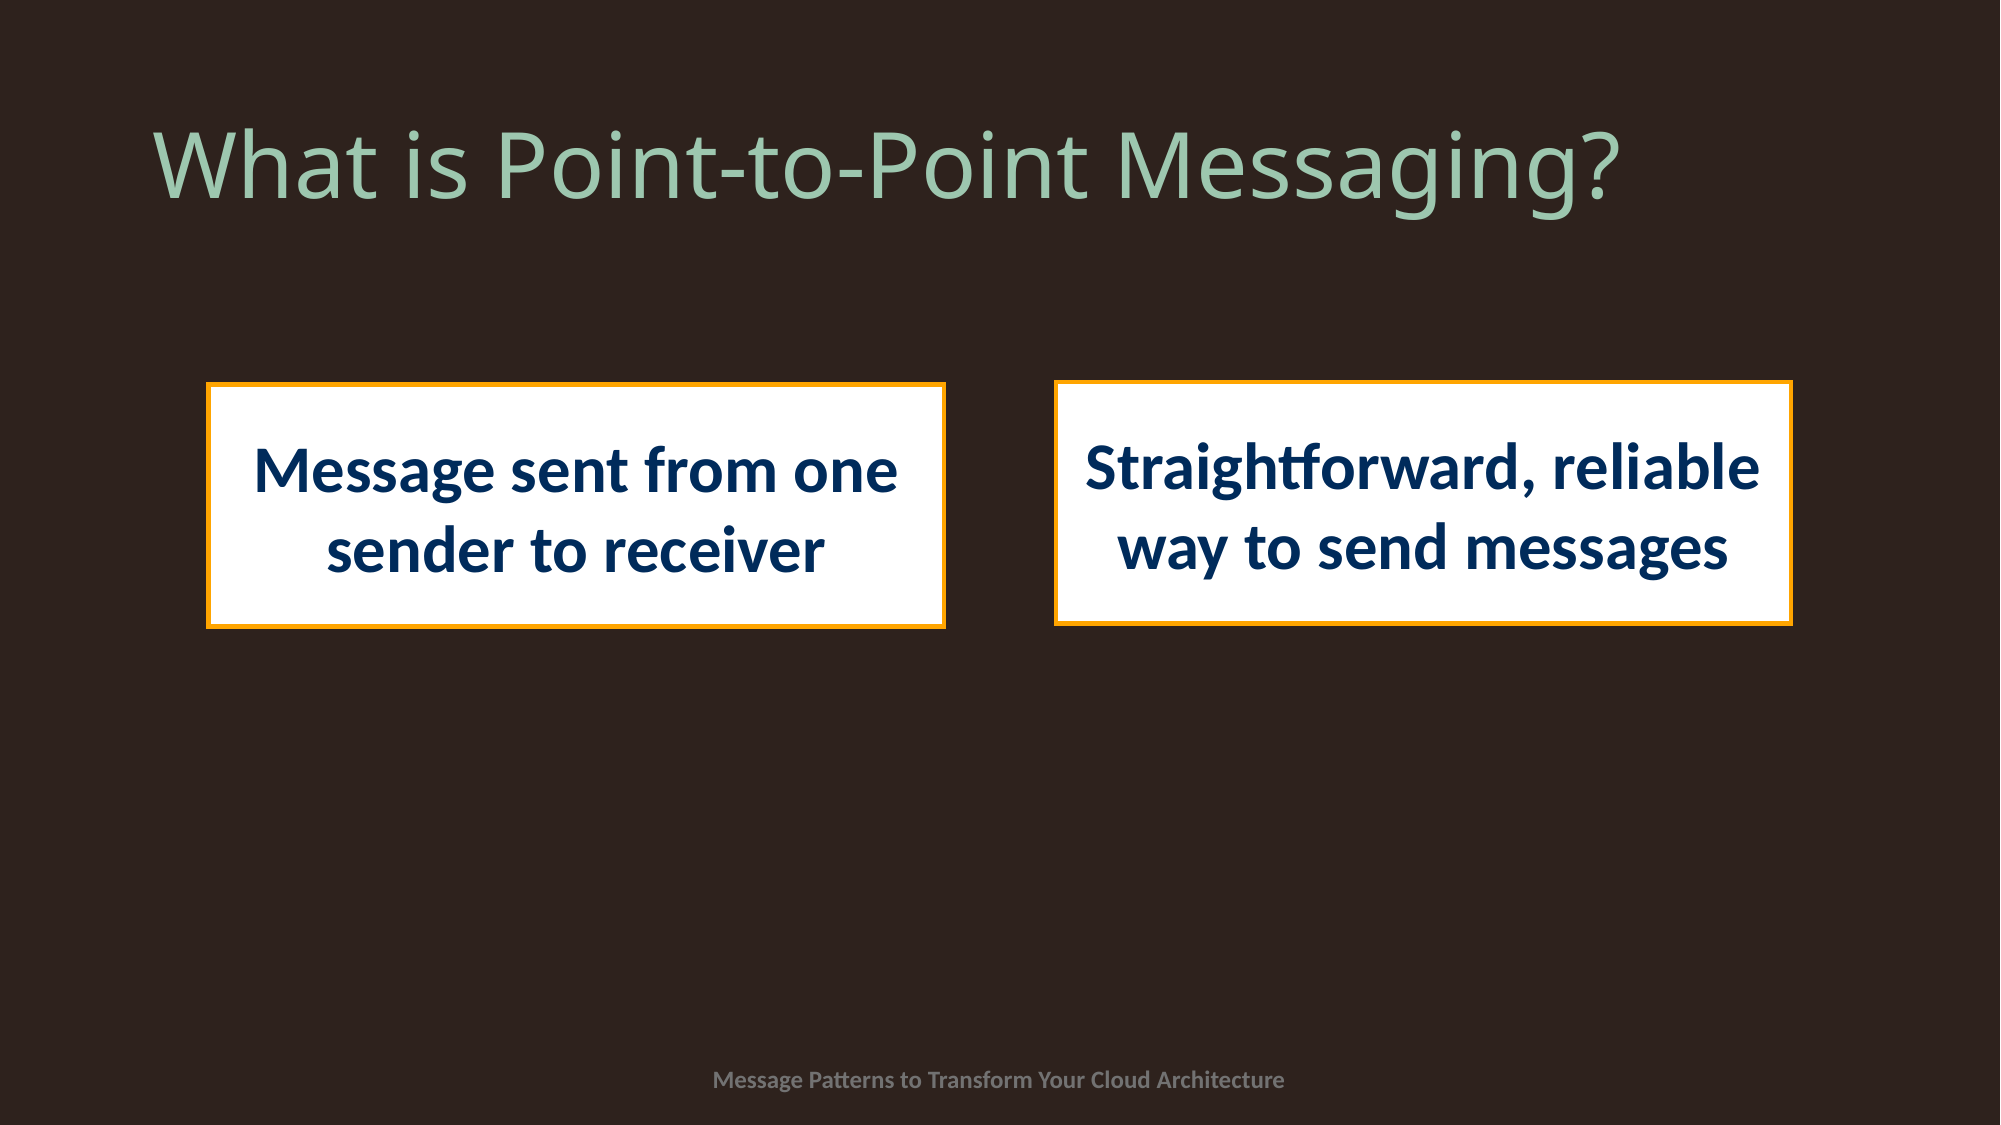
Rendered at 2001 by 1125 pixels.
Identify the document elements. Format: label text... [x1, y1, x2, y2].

text_box Message sent from one sender to receiver [208, 384, 945, 627]
title What is Point-to-Point Messaging? [137, 59, 1863, 278]
text_box Straightforward, reliable way to send messages [1055, 381, 1792, 625]
